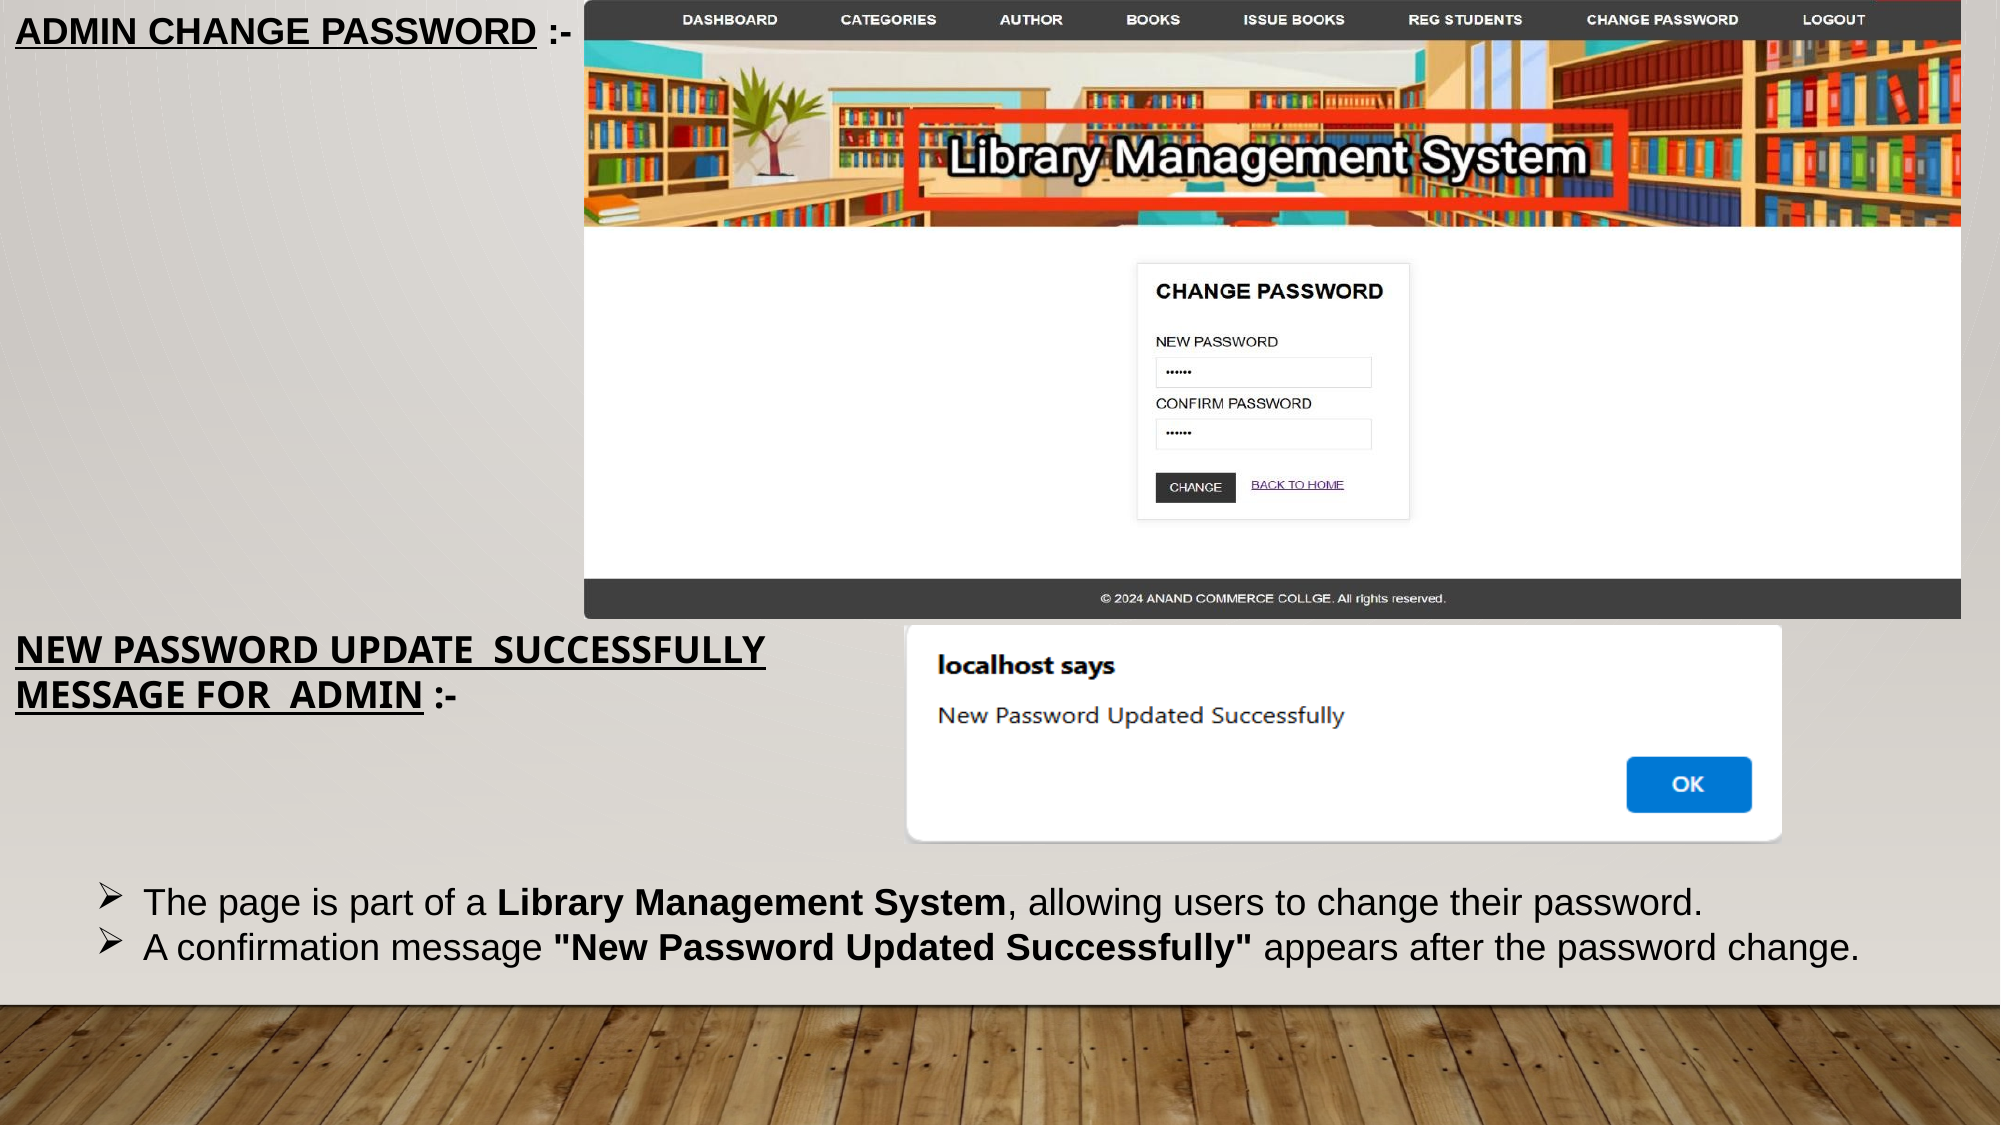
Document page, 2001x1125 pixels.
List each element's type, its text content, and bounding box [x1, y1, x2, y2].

text_box ADMIN CHANGE PASSWORD :- [0, 0, 584, 60]
picture [0, 1005, 2000, 1125]
text_box NEW PASSWORD UPDATE SUCCESSFULLY MESSAGE FOR ADMIN :- [0, 618, 823, 724]
picture [904, 625, 1782, 845]
text_box The page is part of a Library Management System, allowing users to change their password. A confirmation message "New Password Updated Successfully" appears after the password change. [81, 825, 1921, 976]
picture [584, 0, 1961, 620]
